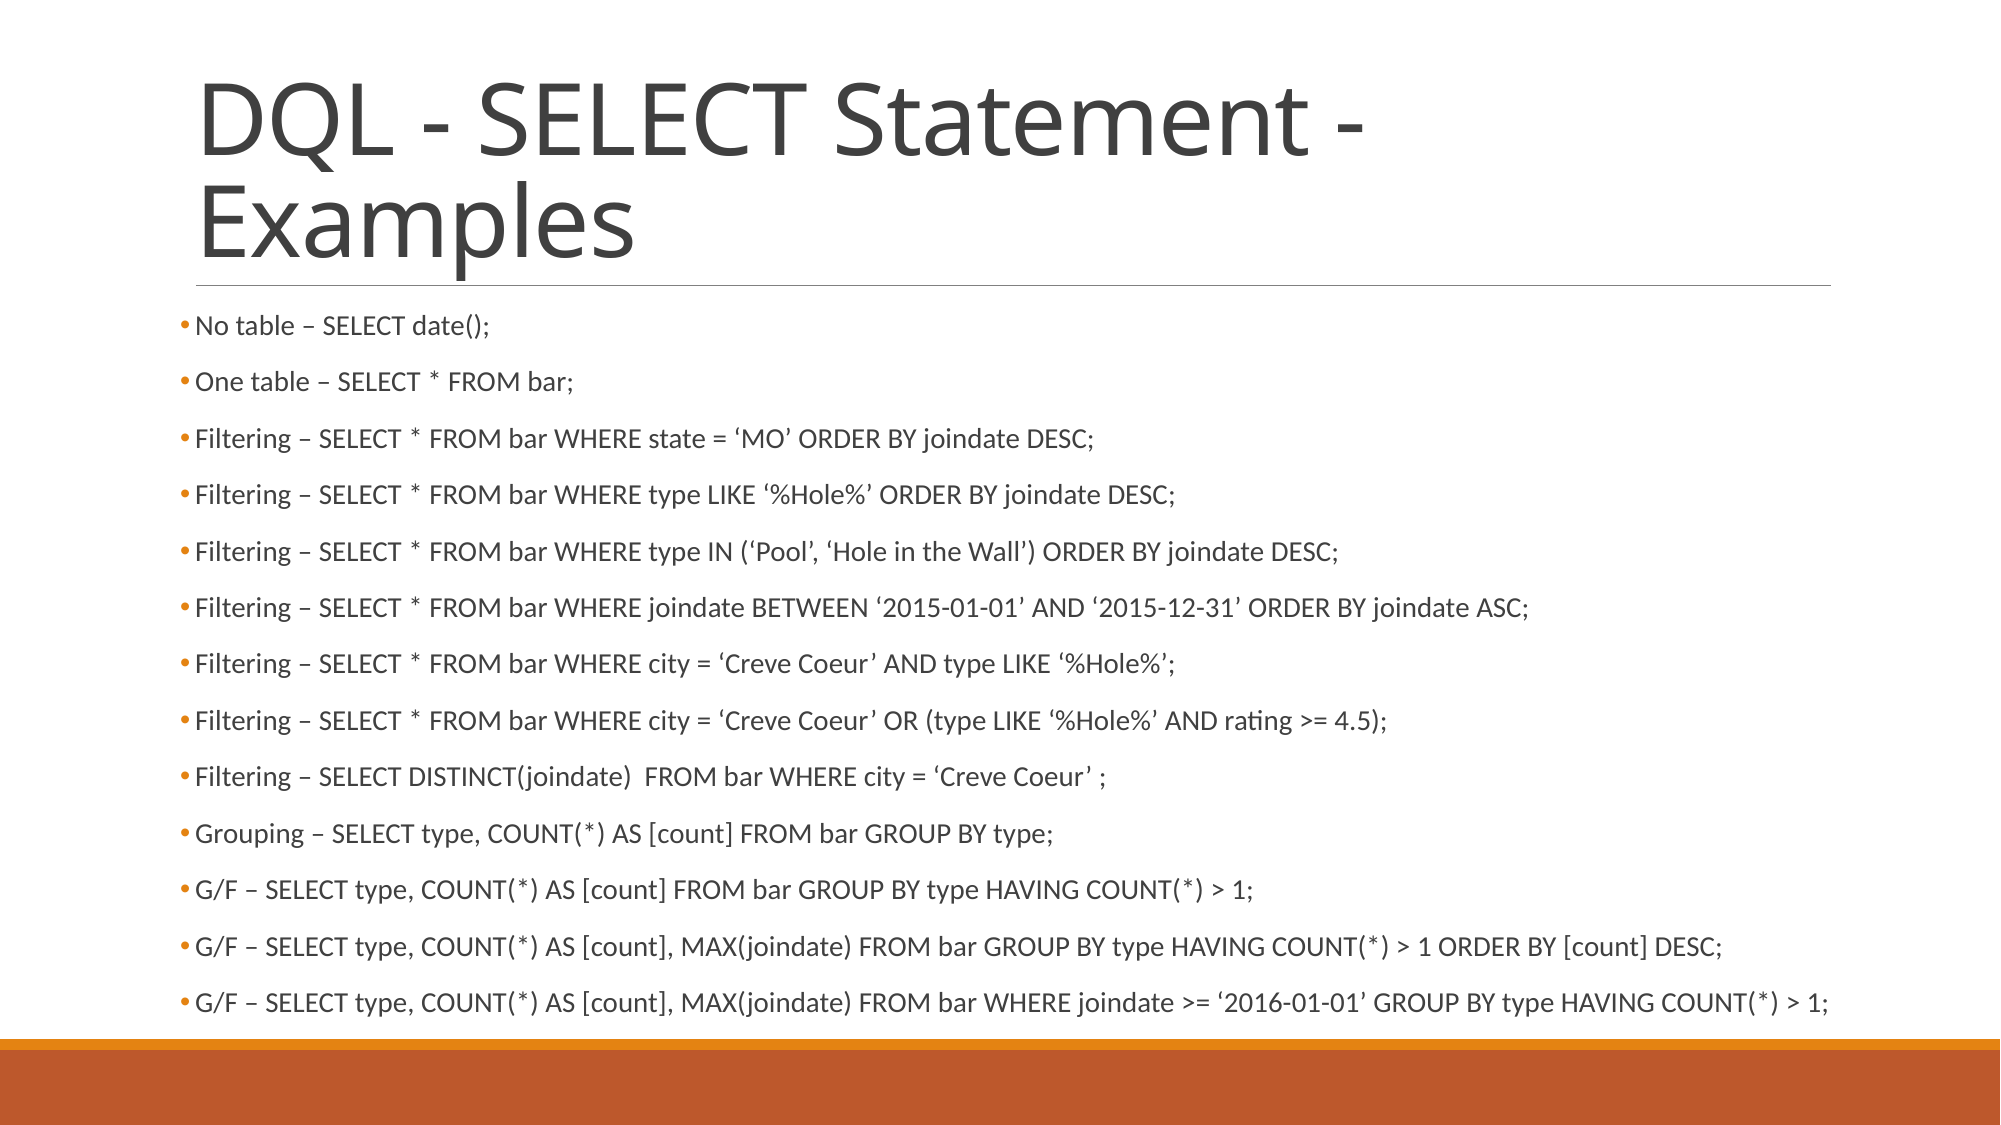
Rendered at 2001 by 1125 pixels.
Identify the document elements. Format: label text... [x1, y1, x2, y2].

title DQL - SELECT Statement - Examples [180, 47, 1830, 285]
list No table – SELECT date(); One table – SELECT * FROM bar; Filtering – SELECT * FROM bar WHERE state = ‘MO’ ORDER BY joindate DESC; Filtering – SELECT * FROM bar WHERE type LIKE ‘%Hole%’ ORDER BY joindate DESC; Filtering – SELECT * FROM bar WHERE type IN (‘Pool’, ‘Hole in the Wall’) ORDER BY joindate DESC; Filtering – SELECT * FROM bar WHERE joindate BETWEEN ‘2015-01-01’ AND ‘2015-12-31’ ORDER BY joindate ASC; Filtering – SELECT * FROM bar WHERE city = ‘Creve Coeur’ AND type LIKE ‘%Hole%’; Filtering – SELECT * FROM bar WHERE city = ‘Creve Coeur’ OR (type LIKE ‘%Hole%’ AND rating >= 4.5); Filtering – SELECT DISTINCT(joindate) FROM bar WHERE city = ‘Creve Coeur’ ; Grouping – SELECT type, COUNT(*) AS [count] FROM bar GROUP BY type; G/F – SELECT type, COUNT(*) AS [count] FROM bar GROUP BY type HAVING COUNT(*) > 1; G/F – SELECT type, COUNT(*) AS [count], MAX(joindate) FROM bar GROUP BY type HAVING COUNT(*) > 1 ORDER BY [count] DESC; G/F – SELECT type, COUNT(*) AS [count], MAX(joindate) FROM bar WHERE joindate >= ‘2016-01-01’ GROUP BY type HAVING COUNT(*) > 1; [180, 302, 1896, 1027]
